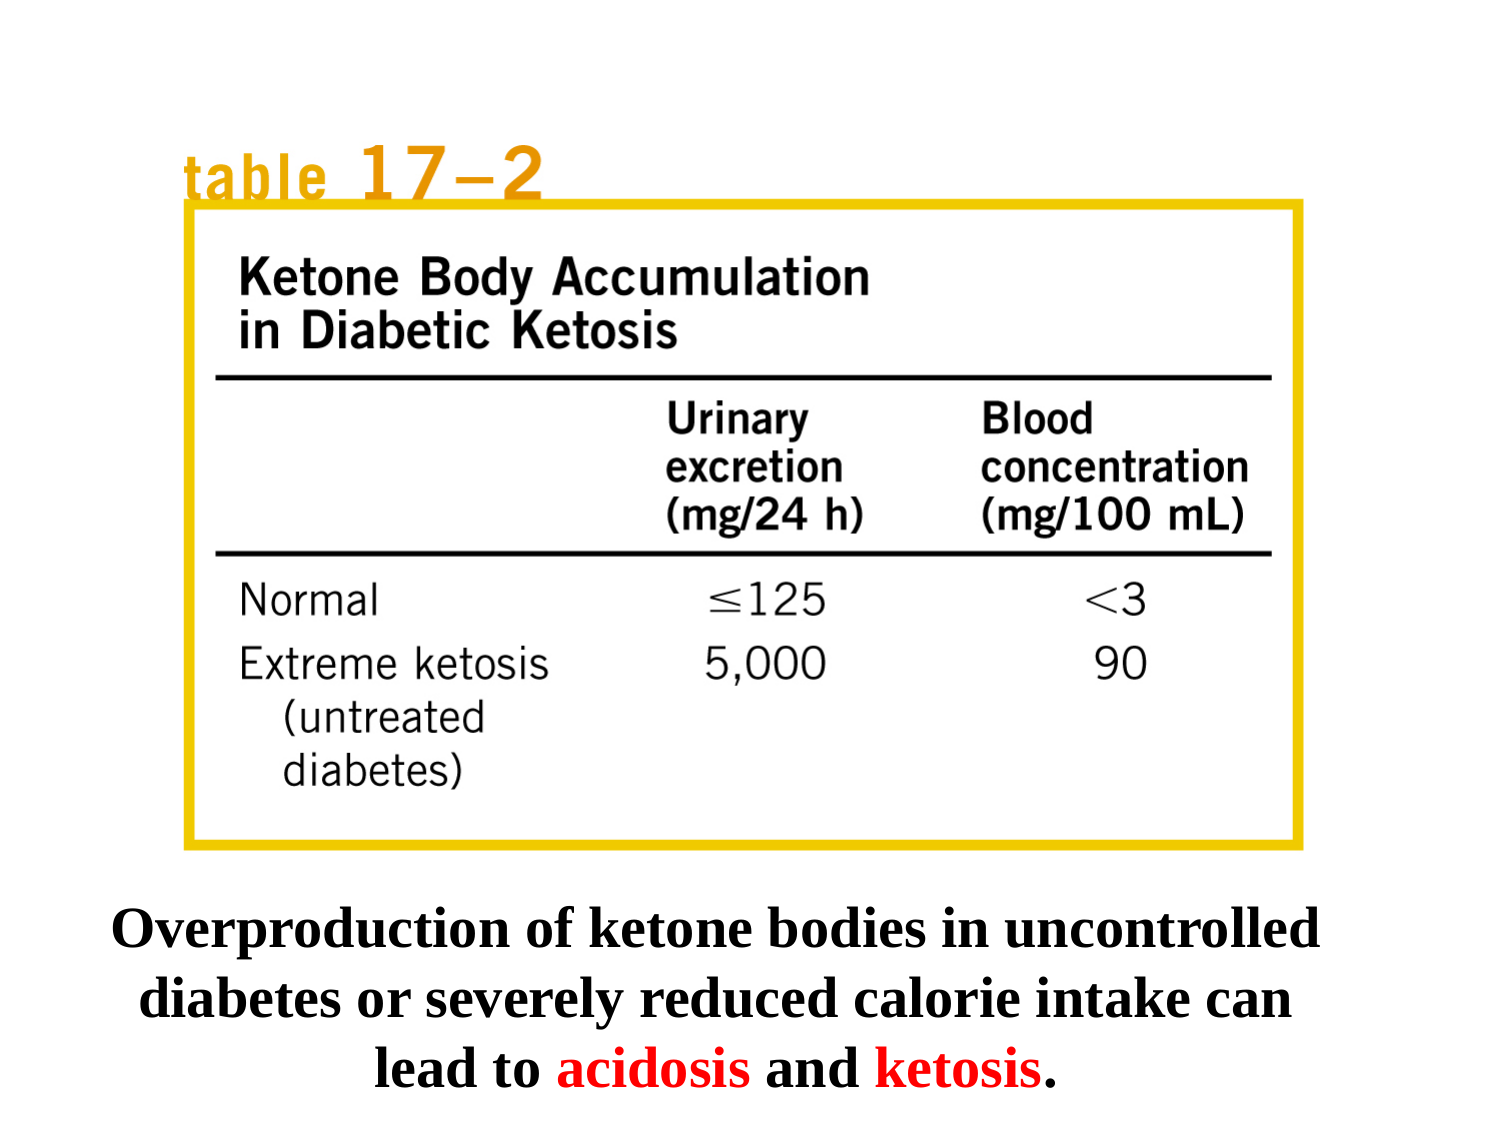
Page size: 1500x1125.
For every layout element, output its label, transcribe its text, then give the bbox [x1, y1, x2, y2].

text_box Overproduction of ketone bodies in uncontrolled diabetes or severely reduced calorie intake can lead to acidosis and ketosis. [64, 881, 1368, 1107]
picture [135, 101, 1355, 900]
